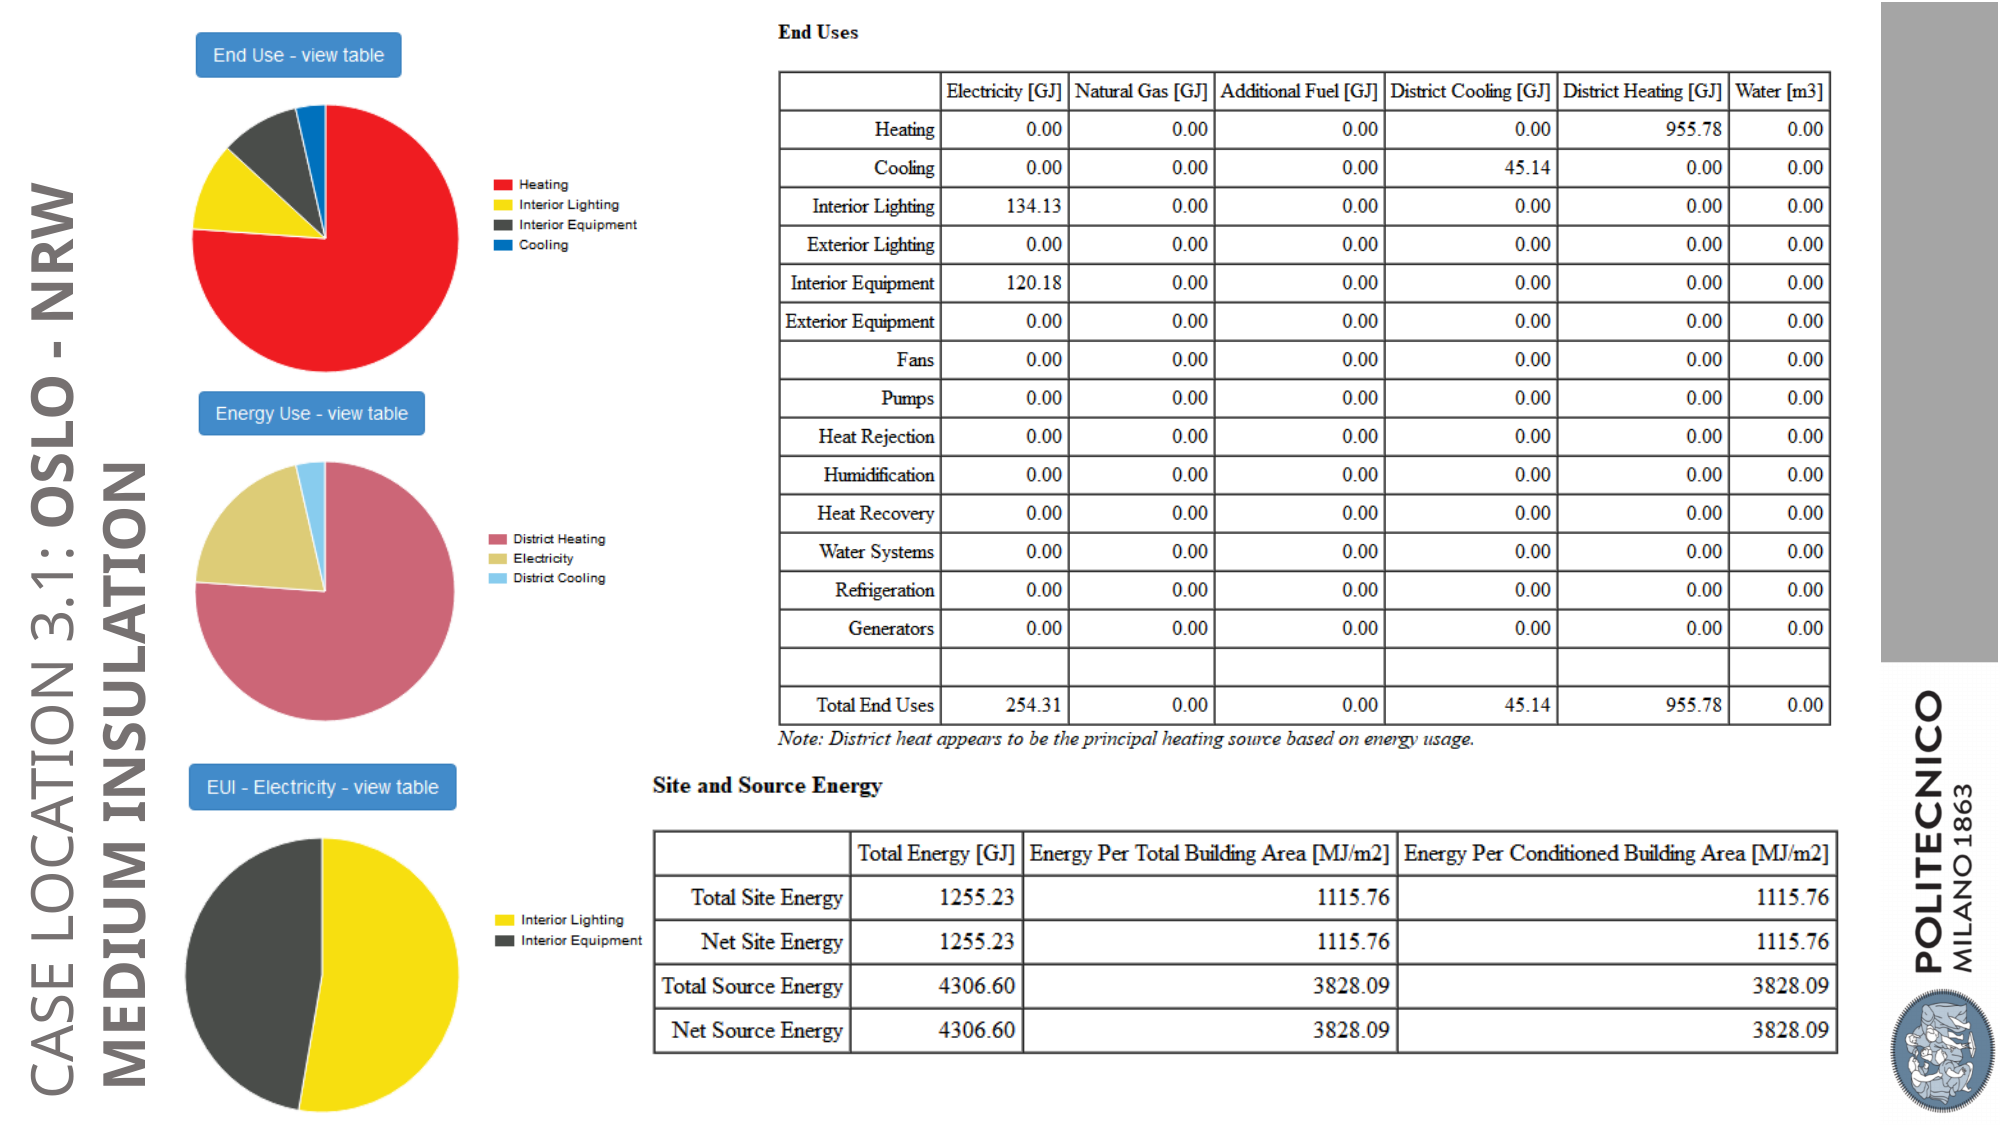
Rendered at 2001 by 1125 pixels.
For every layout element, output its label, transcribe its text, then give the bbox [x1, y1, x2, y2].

text_box [1878, 0, 2000, 833]
picture [174, 17, 2000, 1125]
text_box CASE LOCATION 3.1: OSLO - NRW [9, 27, 99, 1115]
picture [184, 23, 649, 750]
text_box MEDIUM INSULATION [81, 19, 171, 1107]
